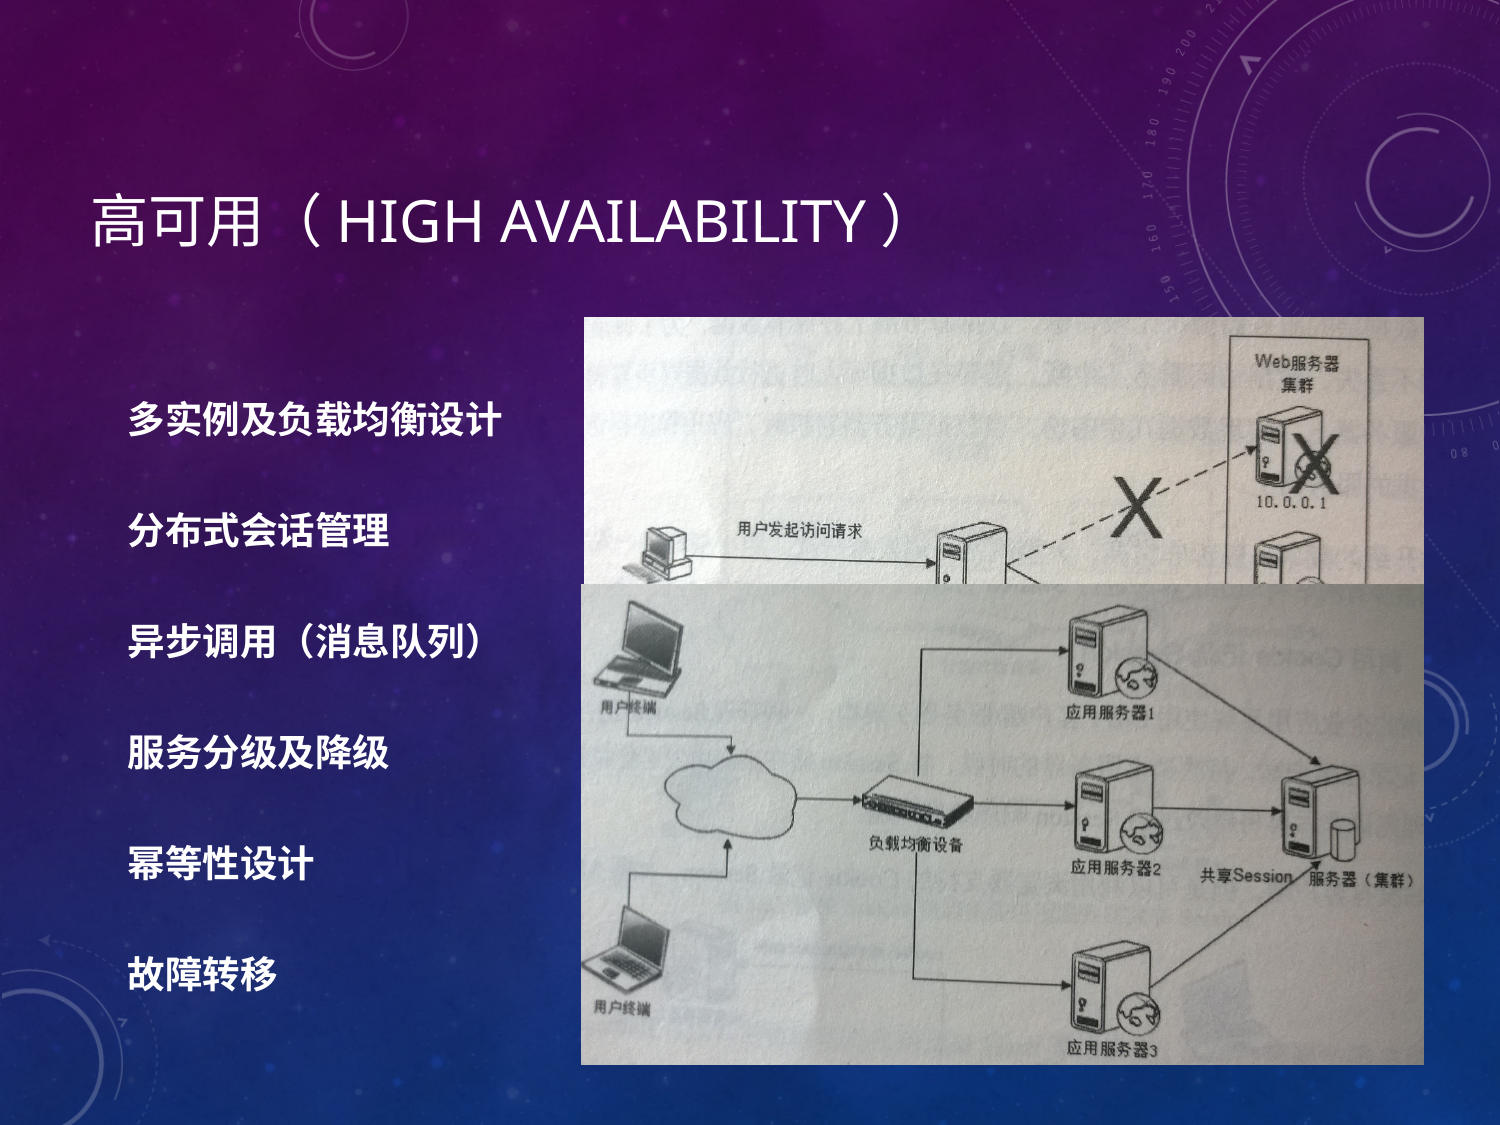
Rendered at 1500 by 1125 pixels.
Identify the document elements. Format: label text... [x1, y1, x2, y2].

list 多实例及负载均衡设计 分布式会话管理 异步调用（消息队列） 服务分级及降级 幂等性设计 故障转移 [112, 343, 578, 1065]
picture [0, 0, 1500, 1125]
title 高可用（High Availability） [75, 99, 1350, 339]
